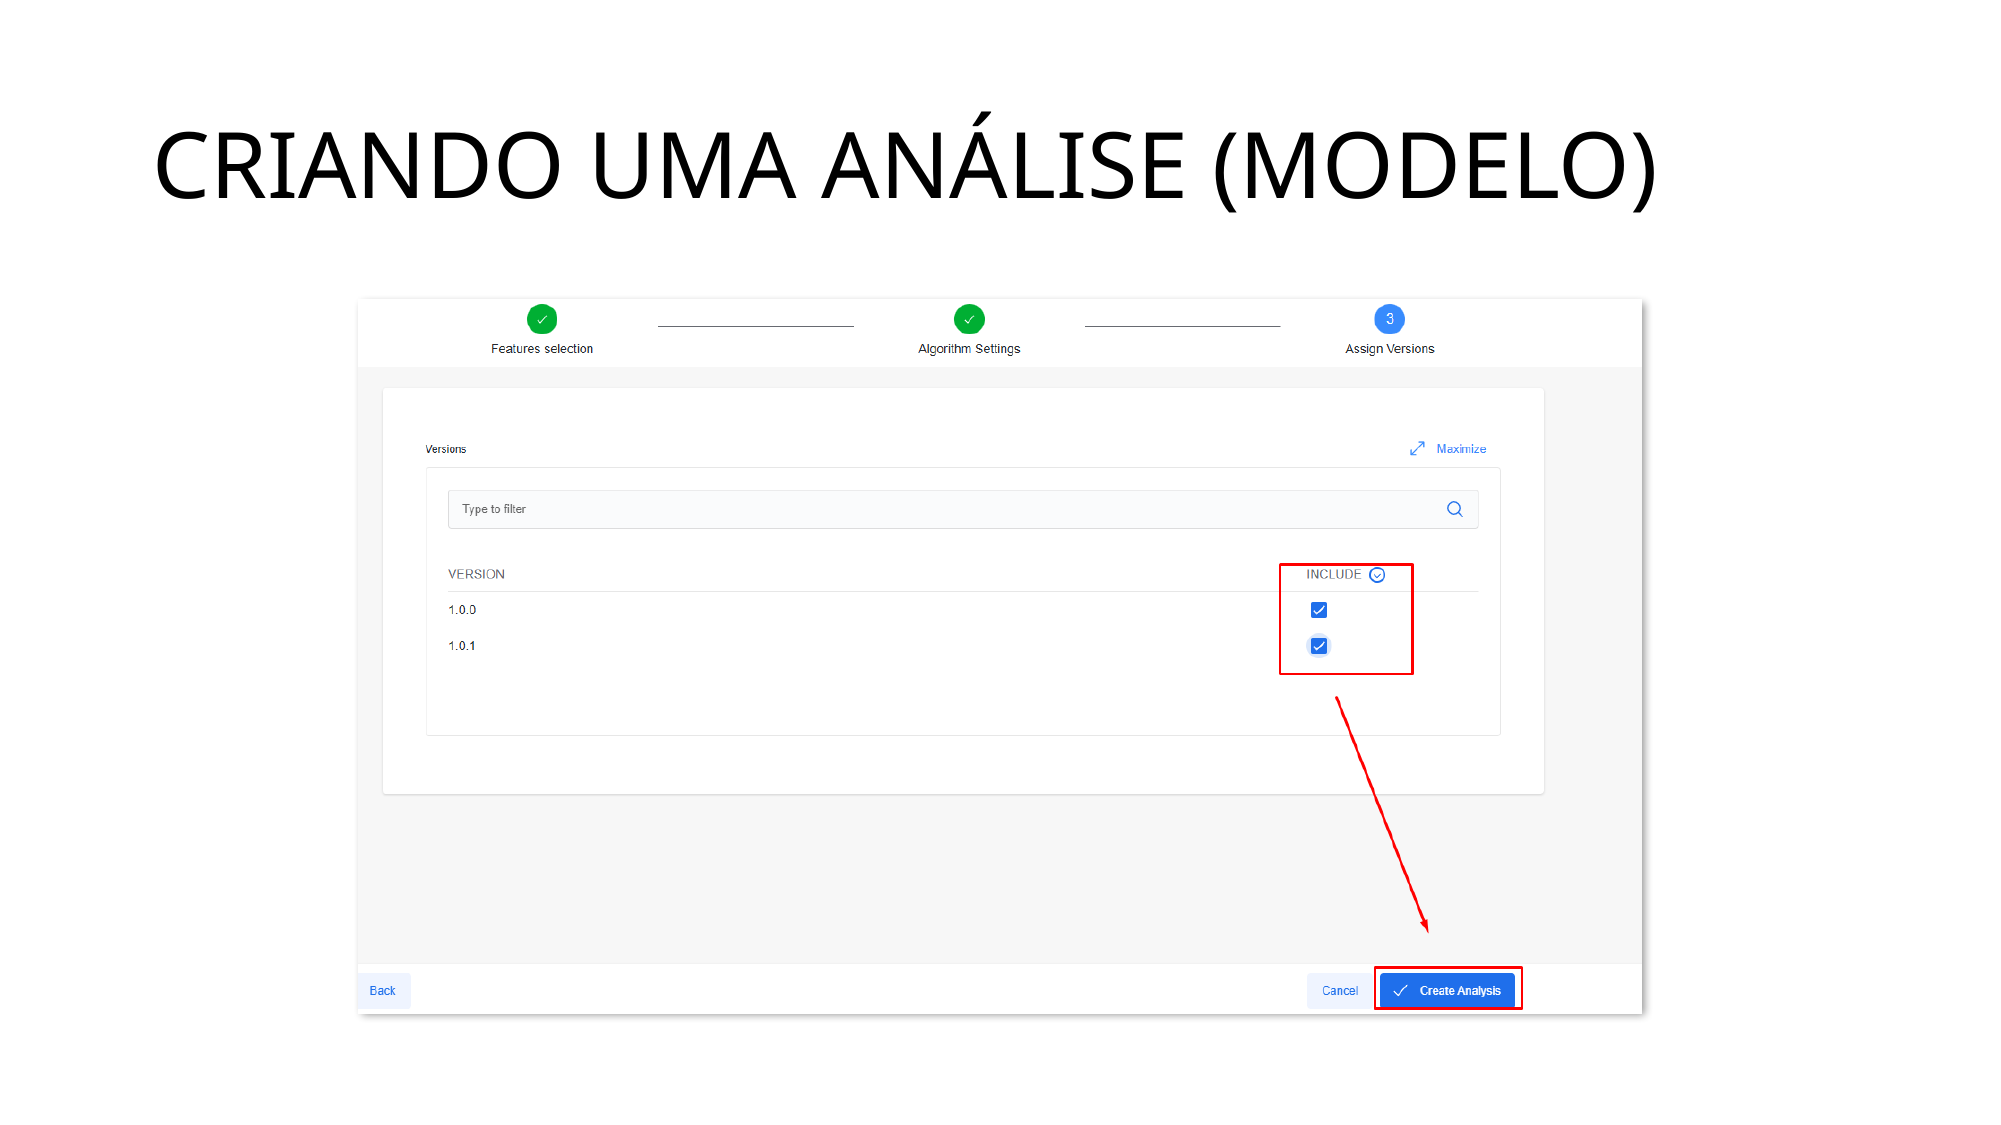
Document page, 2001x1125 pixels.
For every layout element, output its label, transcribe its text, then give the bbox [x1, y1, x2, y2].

title CRIANDO UMA ANÁLISE (MODELO) [137, 59, 1863, 278]
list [358, 299, 1642, 1014]
